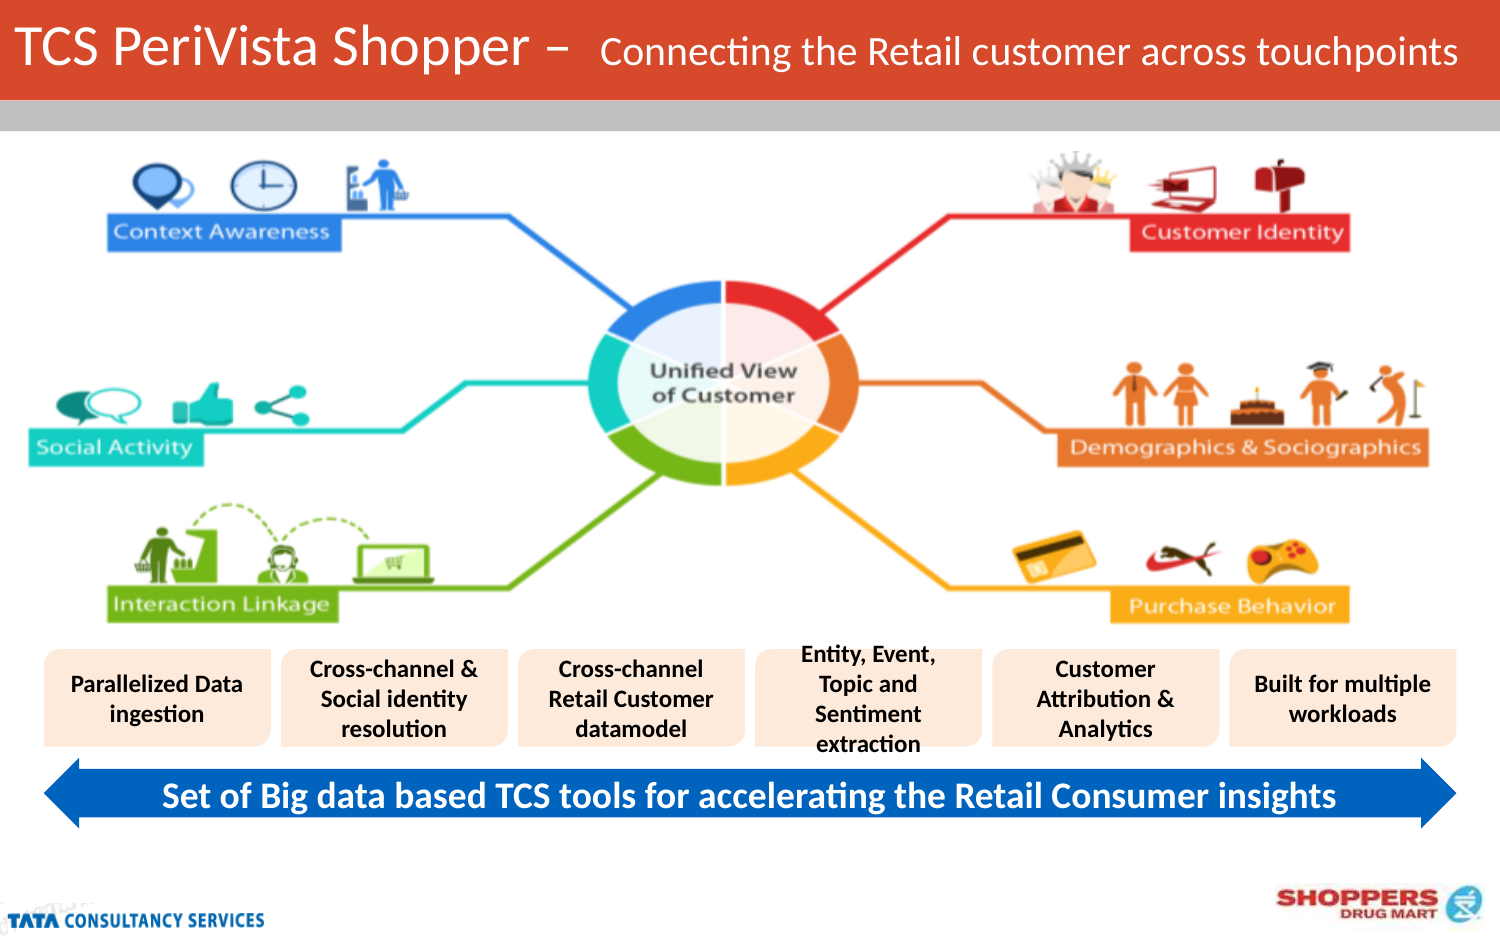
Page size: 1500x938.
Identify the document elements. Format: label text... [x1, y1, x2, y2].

picture [0, 903, 273, 937]
text_box Built for multiple workloads [1227, 646, 1459, 749]
text_box Parallelized Data ingestion [41, 646, 273, 749]
text_box Entity, Event, Topic and Sentiment extraction [753, 646, 985, 749]
title TCS PeriVista Shopper – Connecting the Retail customer across touchpoints [0, 0, 1500, 107]
text_box Cross-channel Retail Customer datamodel [515, 646, 748, 749]
picture [1275, 883, 1485, 931]
text_box Customer Attribution & Analytics [990, 646, 1222, 749]
text_box Cross-channel & Social identity resolution [278, 646, 510, 749]
picture [24, 150, 1451, 633]
text_box Set of Big data based TCS tools for accelerating the Retail Consumer insights [43, 757, 1457, 829]
